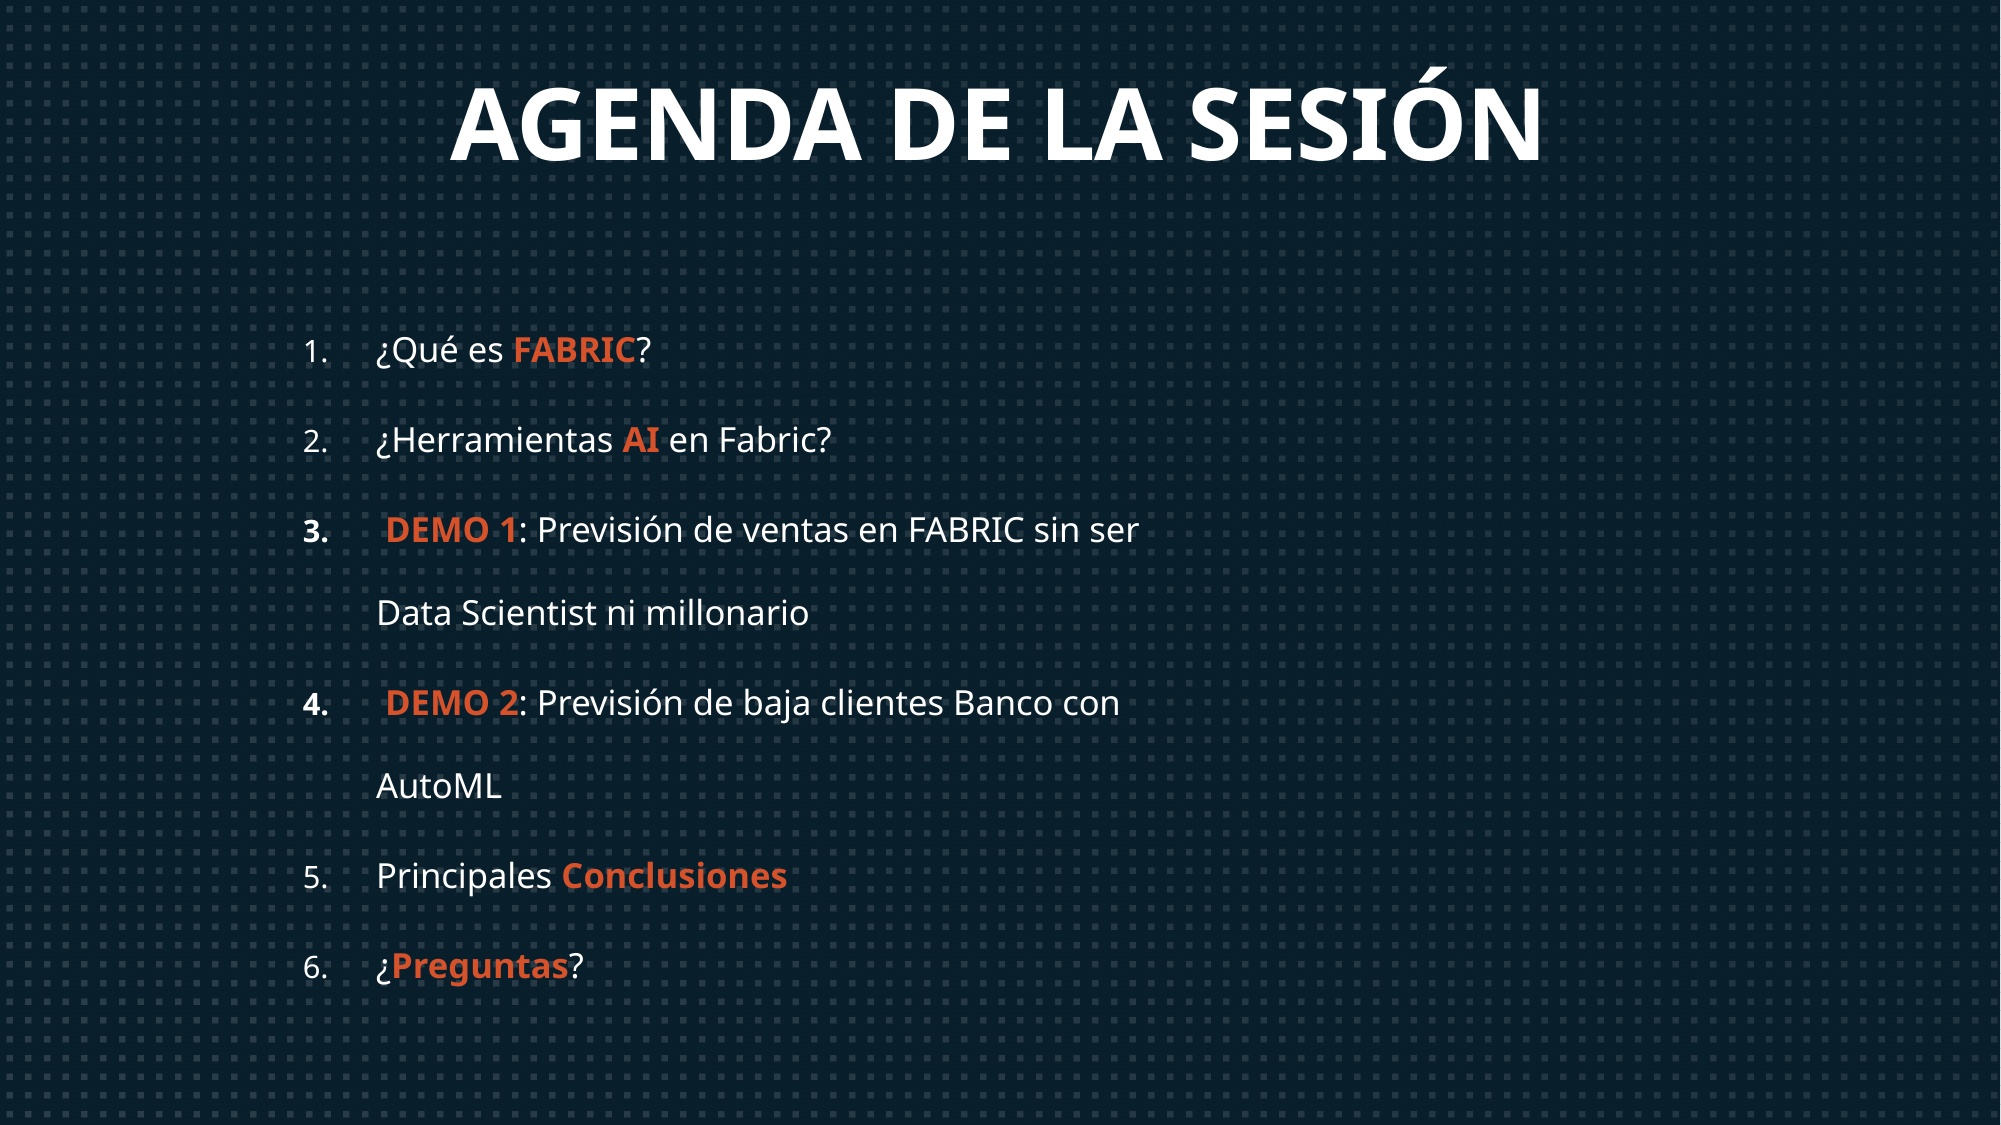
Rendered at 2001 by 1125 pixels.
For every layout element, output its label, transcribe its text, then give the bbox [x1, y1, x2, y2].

text_box [1, 249, 2000, 1125]
title AGENDA DE LA SESIÓN [0, 60, 2000, 249]
text_box [1, 0, 2000, 60]
text_box ¿Qué es FABRIC? ¿Herramientas AI en Fabric? DEMO 1: Previsión de ventas en FABRIC sin ser Data Scientist ni millonario DEMO 2: Previsión de baja clientes Banco con AutoML Principales Conclusiones ¿Preguntas? [288, 279, 1171, 998]
